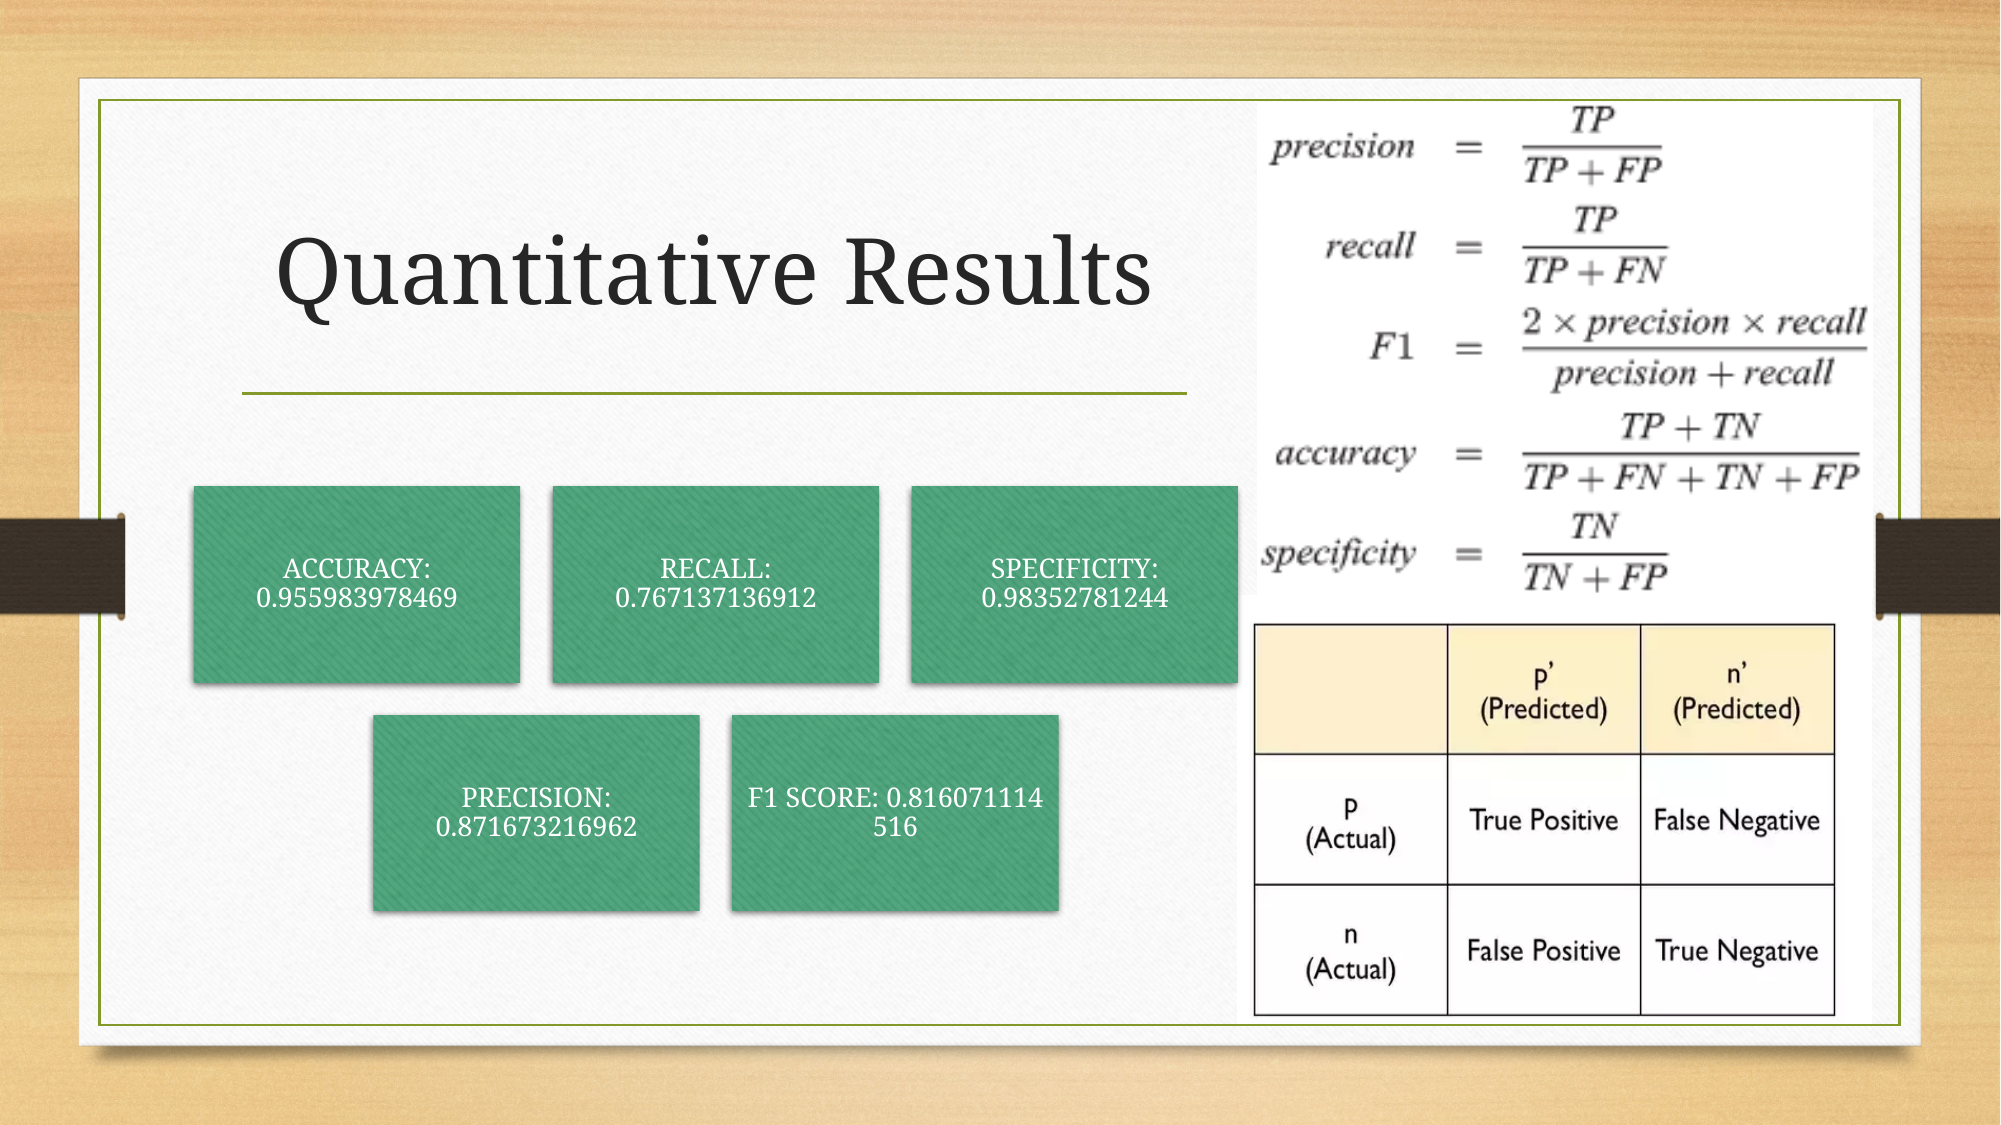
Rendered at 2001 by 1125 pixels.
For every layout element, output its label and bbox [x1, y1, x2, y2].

list [193, 419, 1239, 979]
text_box [0, 0, 2000, 1125]
picture [1237, 102, 1874, 1025]
